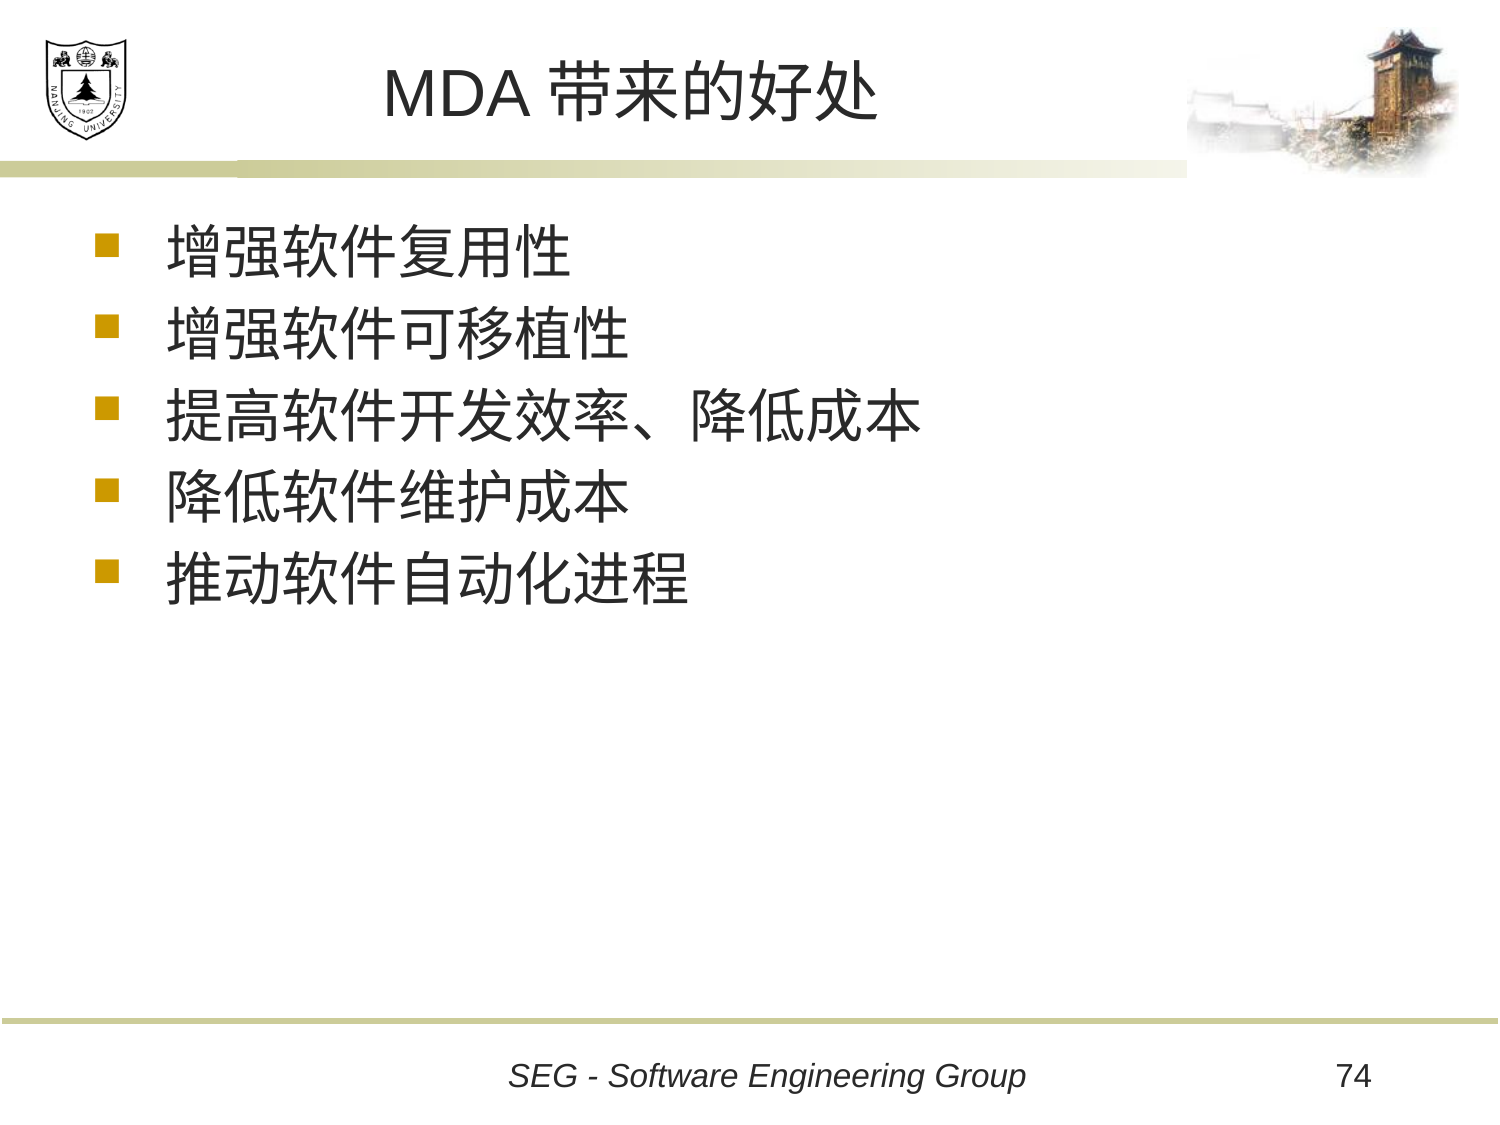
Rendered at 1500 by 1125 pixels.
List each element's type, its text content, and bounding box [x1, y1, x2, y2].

title MDA带来的好处 [171, 42, 1093, 138]
footer SEG - Software Engineering Group [336, 1046, 1200, 1107]
picture [2, 1018, 1498, 1024]
slide_number 74 [1234, 1046, 1388, 1107]
list 增强软件复用性 增强软件可移植性 提高软件开发效率、降低成本 降低软件维护成本 推动软件自动化进程 [76, 208, 1413, 964]
picture [1187, 27, 1459, 178]
picture [41, 36, 131, 143]
